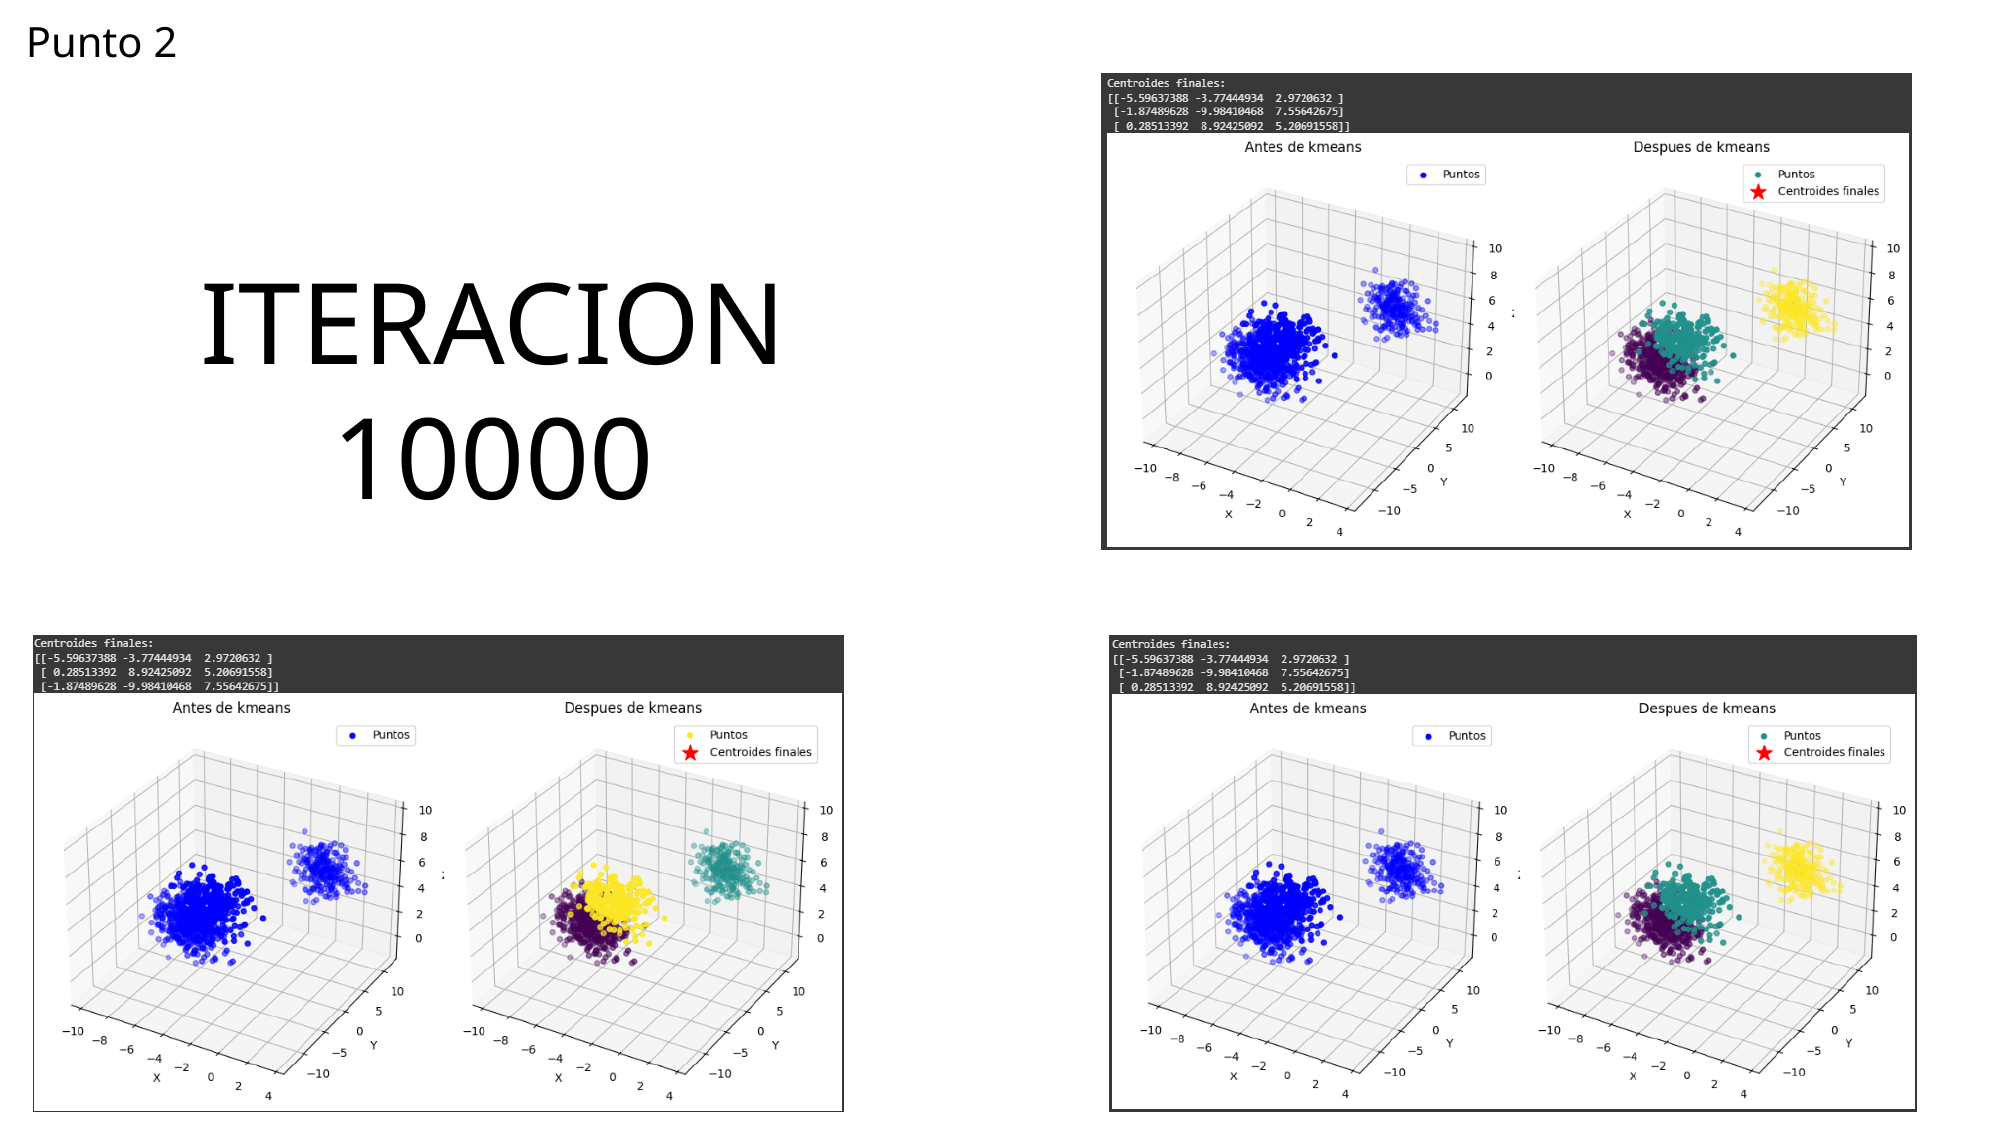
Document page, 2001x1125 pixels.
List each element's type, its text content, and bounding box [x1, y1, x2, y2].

picture [1109, 635, 1917, 1112]
text_box ITERACION 10000 [88, 244, 899, 530]
picture [1101, 73, 1912, 550]
text_box Punto 2 [0, 7, 204, 73]
picture [33, 635, 844, 1112]
